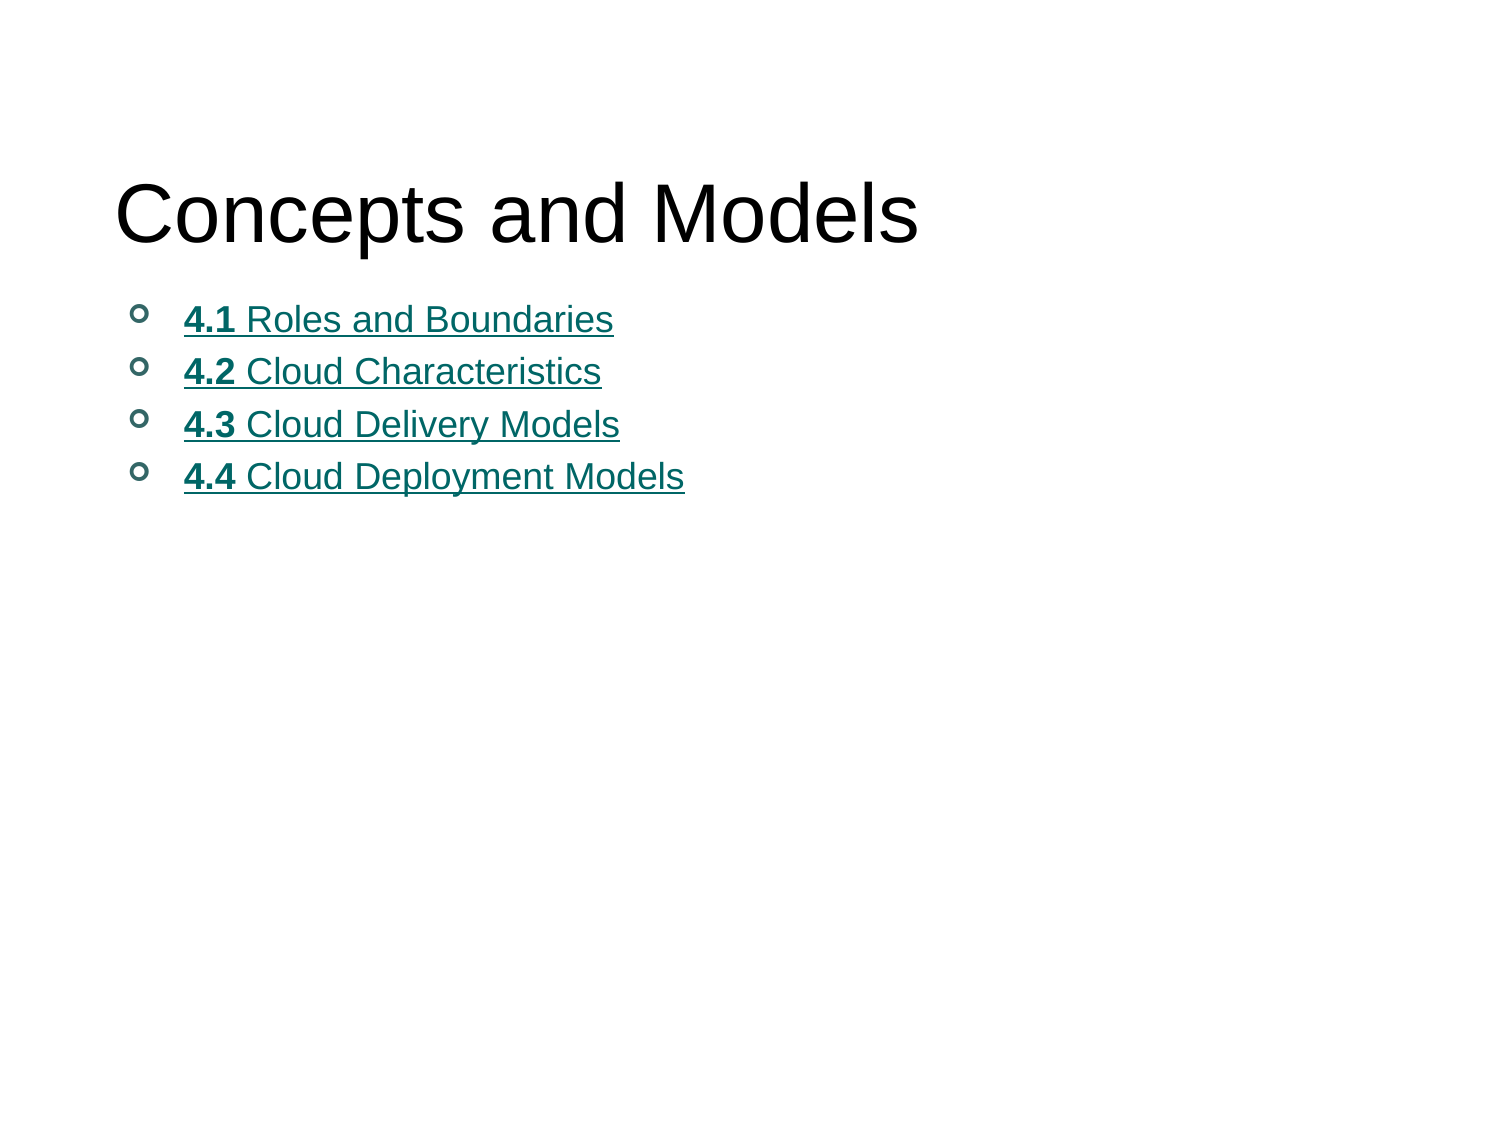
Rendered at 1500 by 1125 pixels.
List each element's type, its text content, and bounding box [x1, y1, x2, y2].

list 4.1 Roles and Boundaries 4.2 Cloud Characteristics 4.3 Cloud Delivery Models 4.4 Cloud Deployment Models [112, 287, 1500, 1125]
title Concepts and Models [99, 149, 1476, 270]
